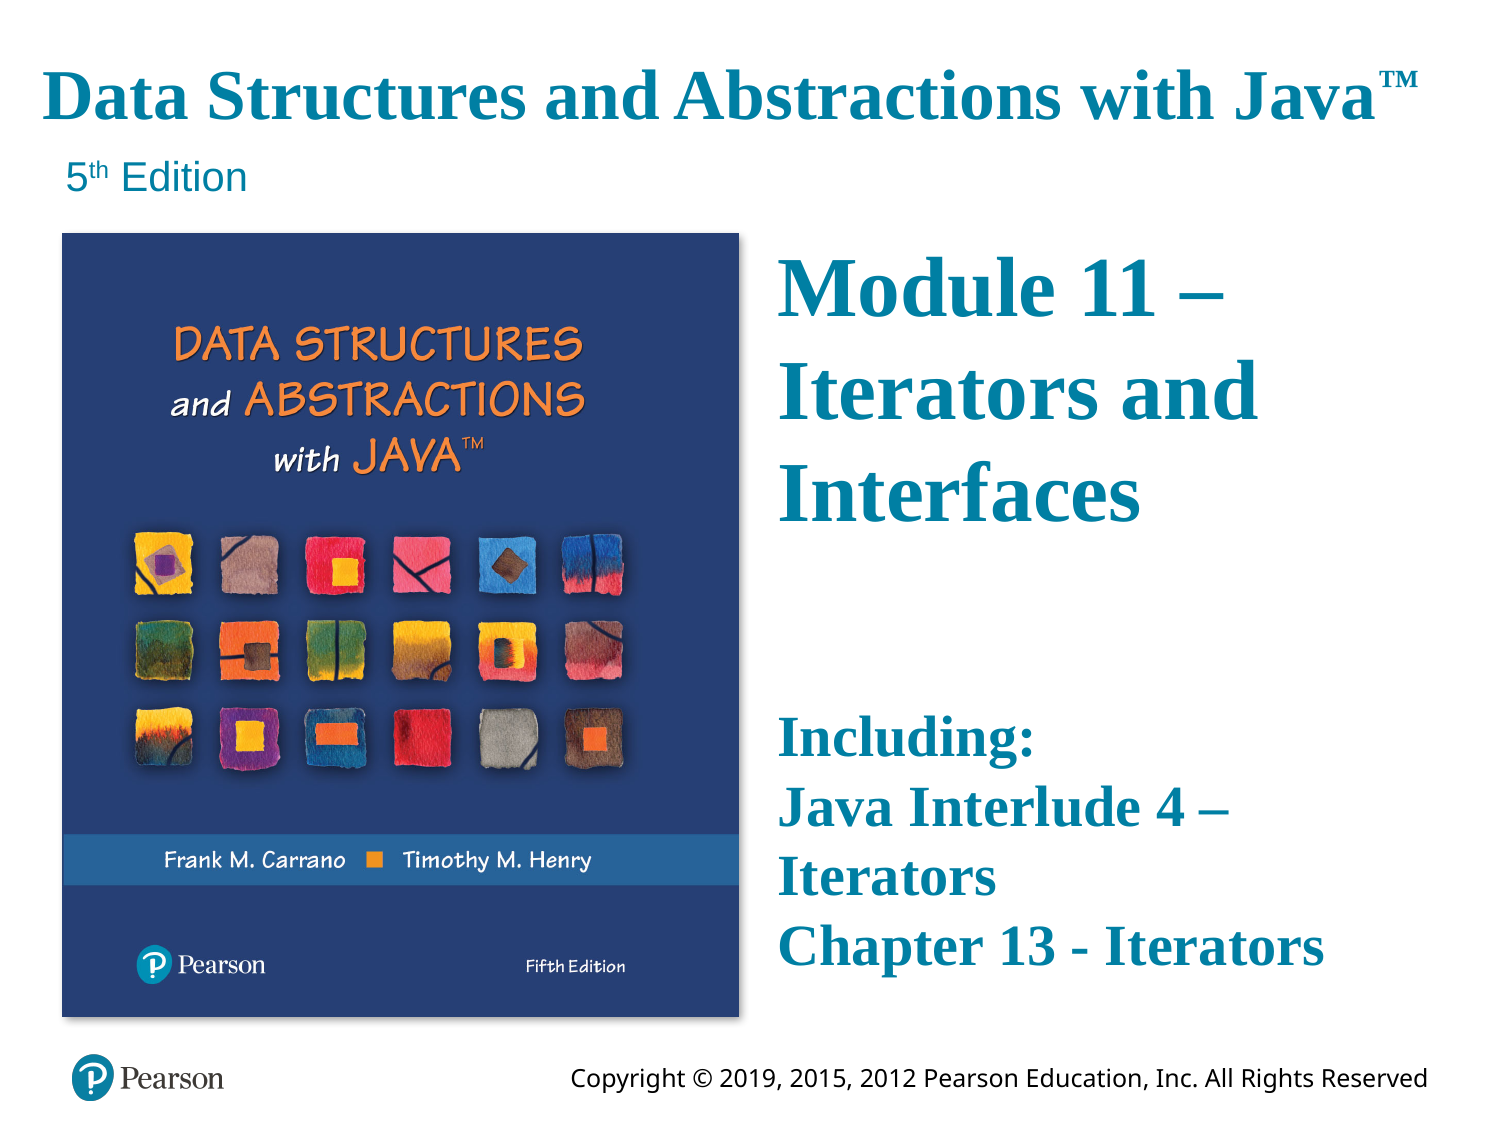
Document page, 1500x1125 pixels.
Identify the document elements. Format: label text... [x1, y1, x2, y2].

text_box Including: Java Interlude 4 – Iterators Chapter 13 - Iterators [777, 697, 1454, 1059]
picture [72, 1087, 83, 1101]
text_box Module 11 – Iterators and Interfaces [777, 424, 1378, 539]
picture [72, 1054, 88, 1070]
title Data Structures and Abstractions with Java™ [41, 0, 1440, 135]
picture [80, 1063, 106, 1088]
picture [98, 1054, 224, 1101]
picture [61, 232, 740, 1017]
list 5th Edition [65, 149, 1417, 976]
